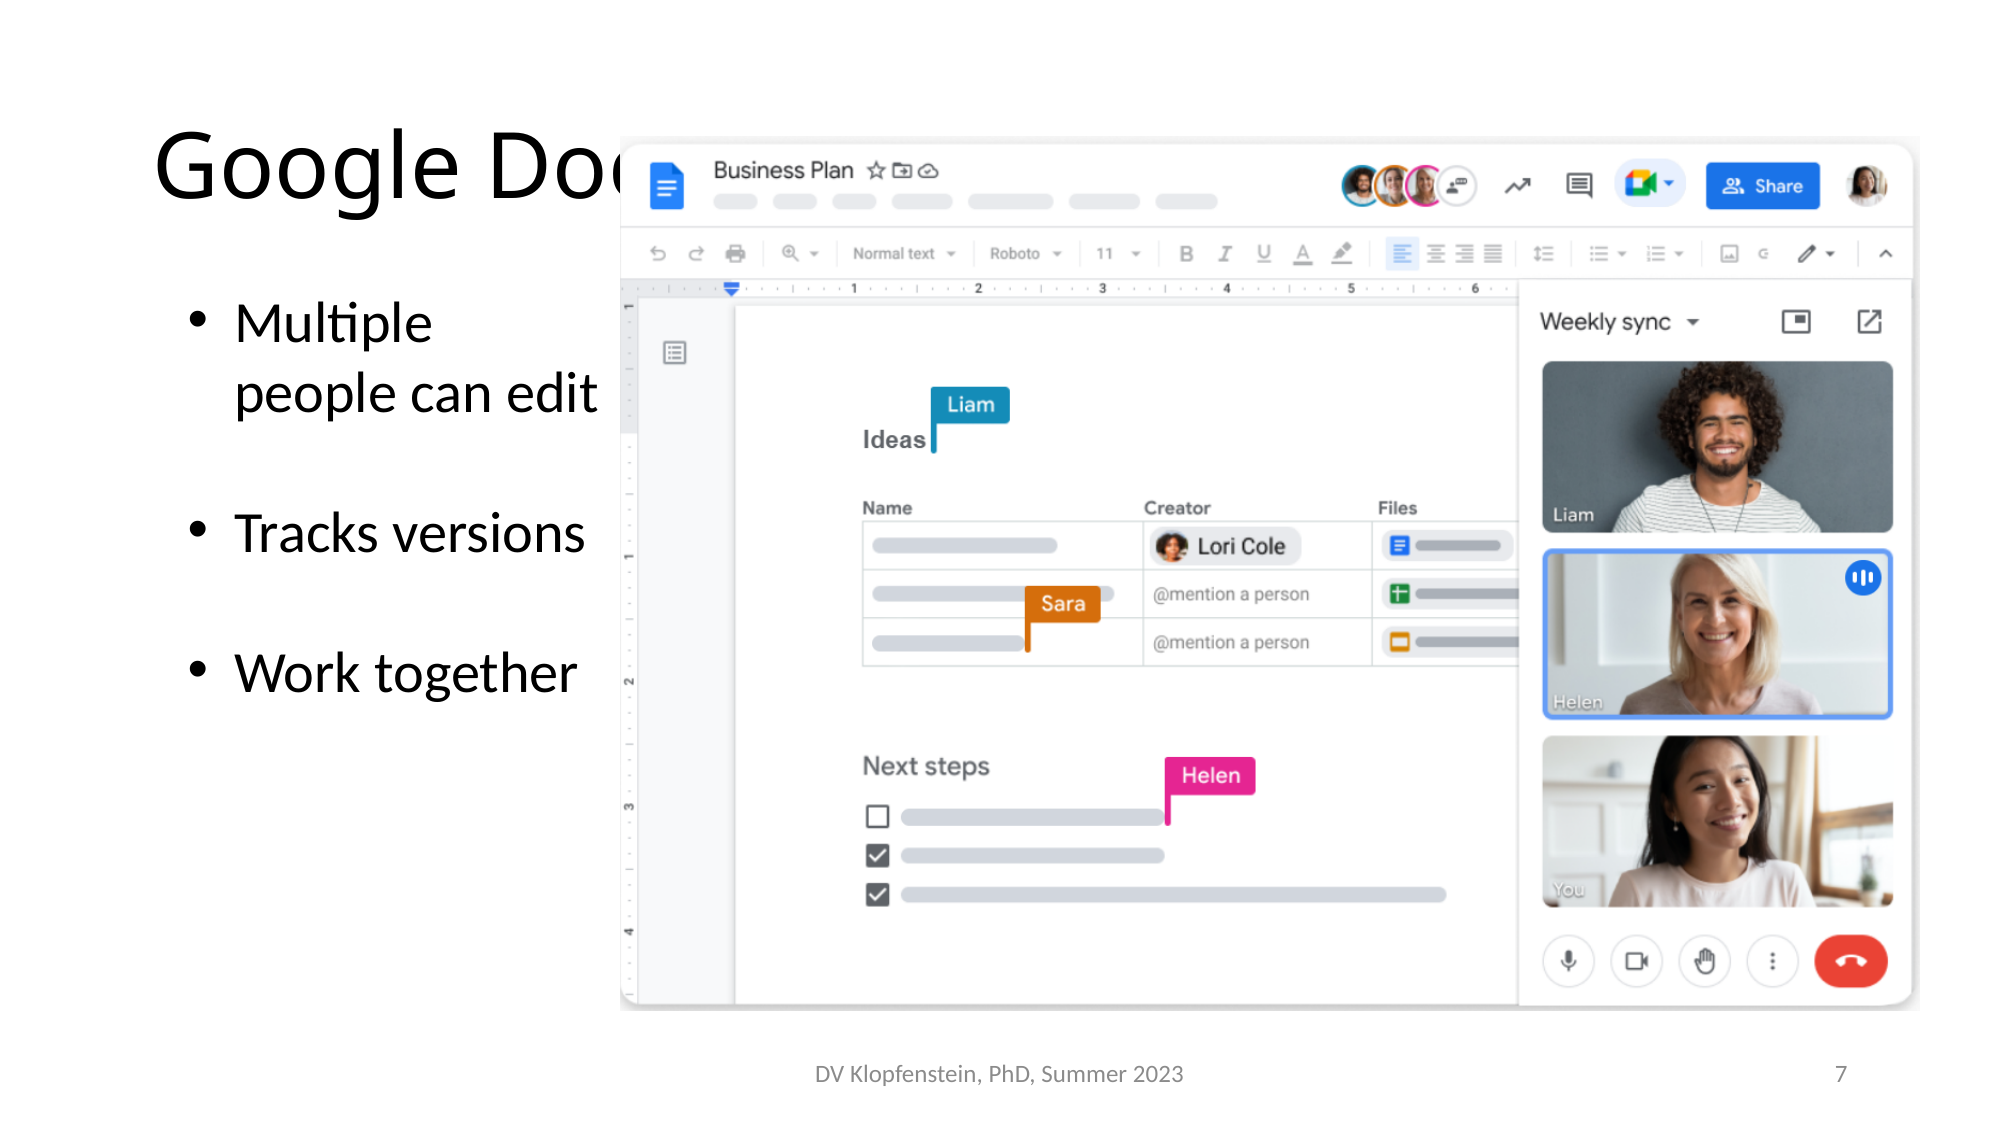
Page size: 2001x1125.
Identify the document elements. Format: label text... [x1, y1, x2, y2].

picture [620, 136, 1920, 1011]
footer DV Klopfenstein, PhD, Summer 2023 [662, 1042, 1338, 1103]
text_box Multiple people can edit Tracks versions Work together [172, 276, 620, 712]
title Google Docs [137, 59, 1863, 278]
slide_number 7 [1412, 1042, 1863, 1103]
